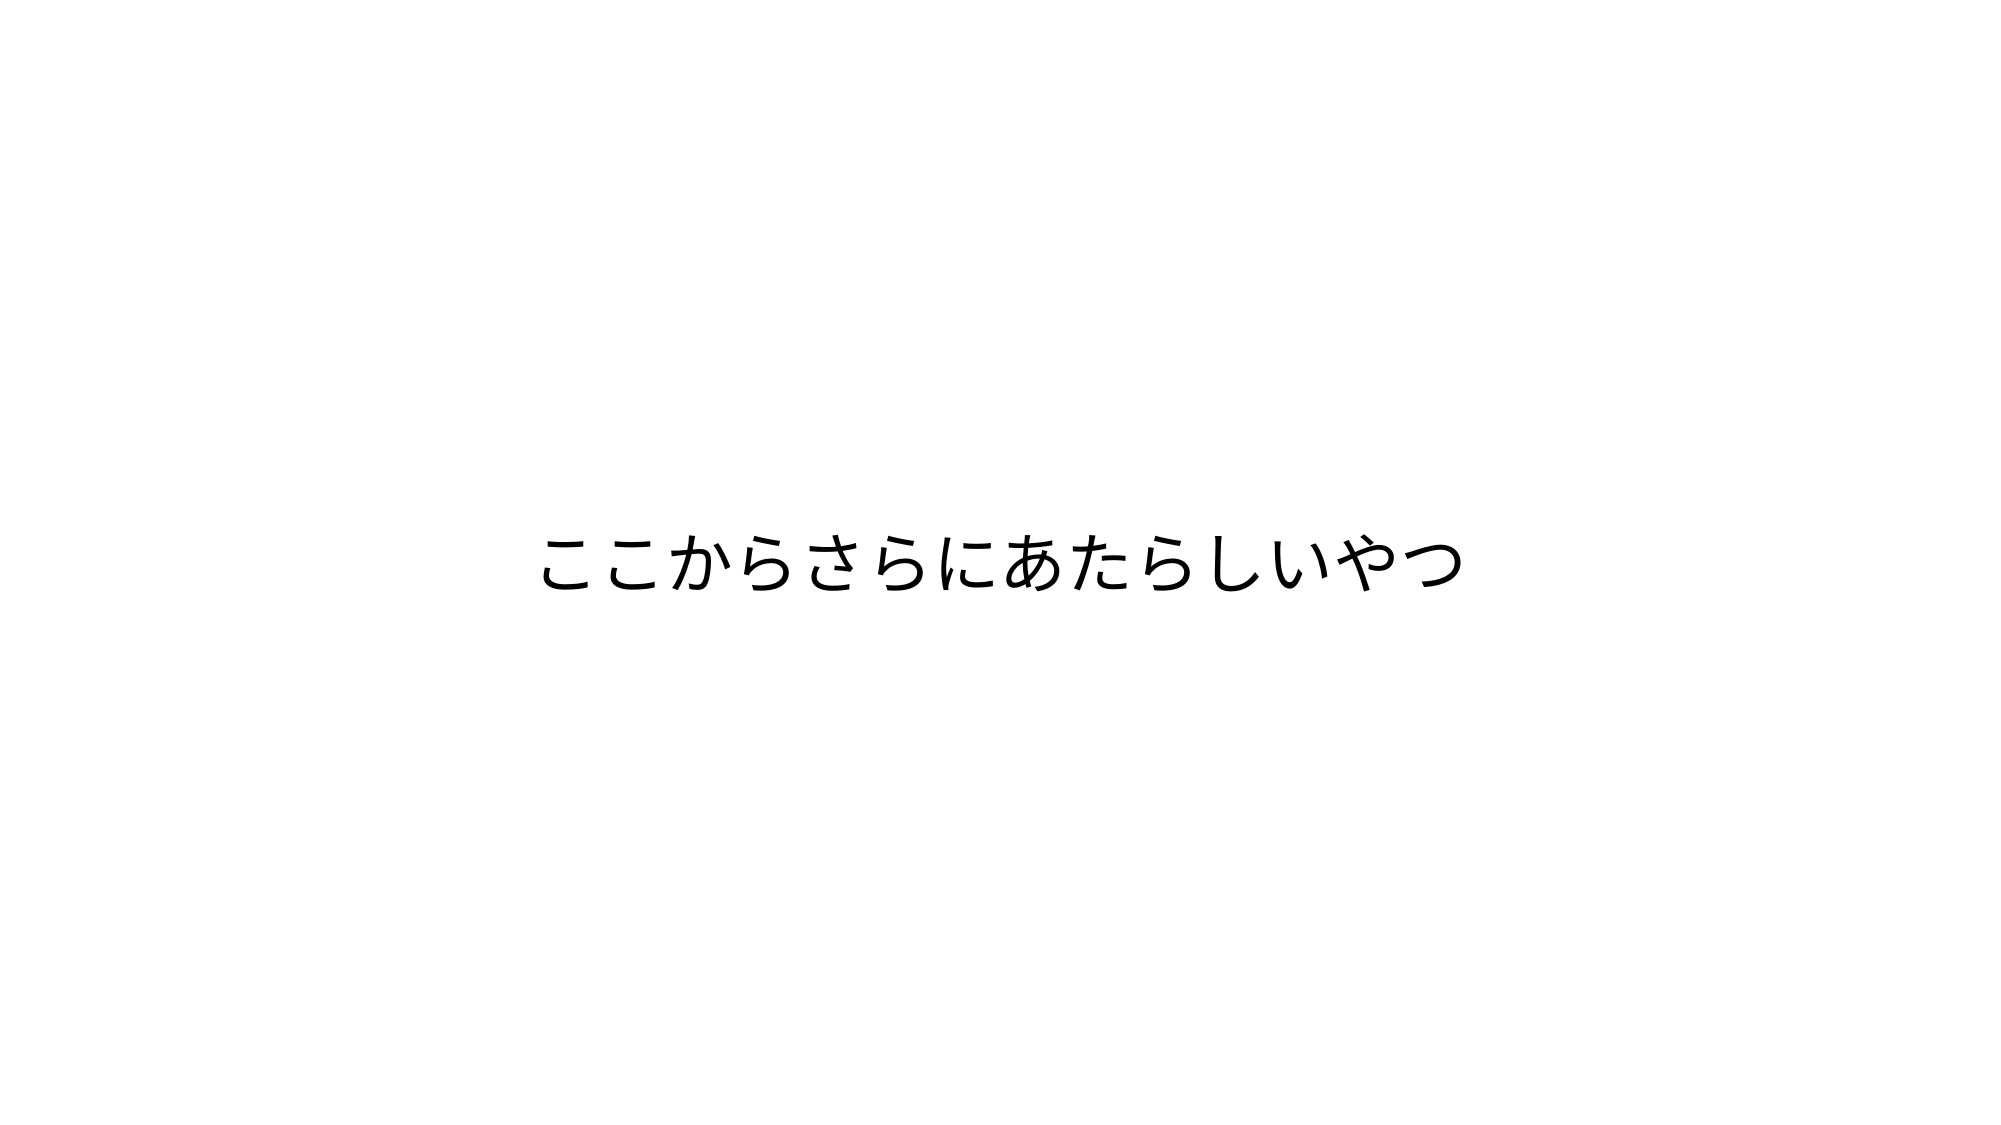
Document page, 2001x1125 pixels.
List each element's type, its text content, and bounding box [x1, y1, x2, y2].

text_box ここからさらにあたらしいやつ [517, 514, 1482, 610]
